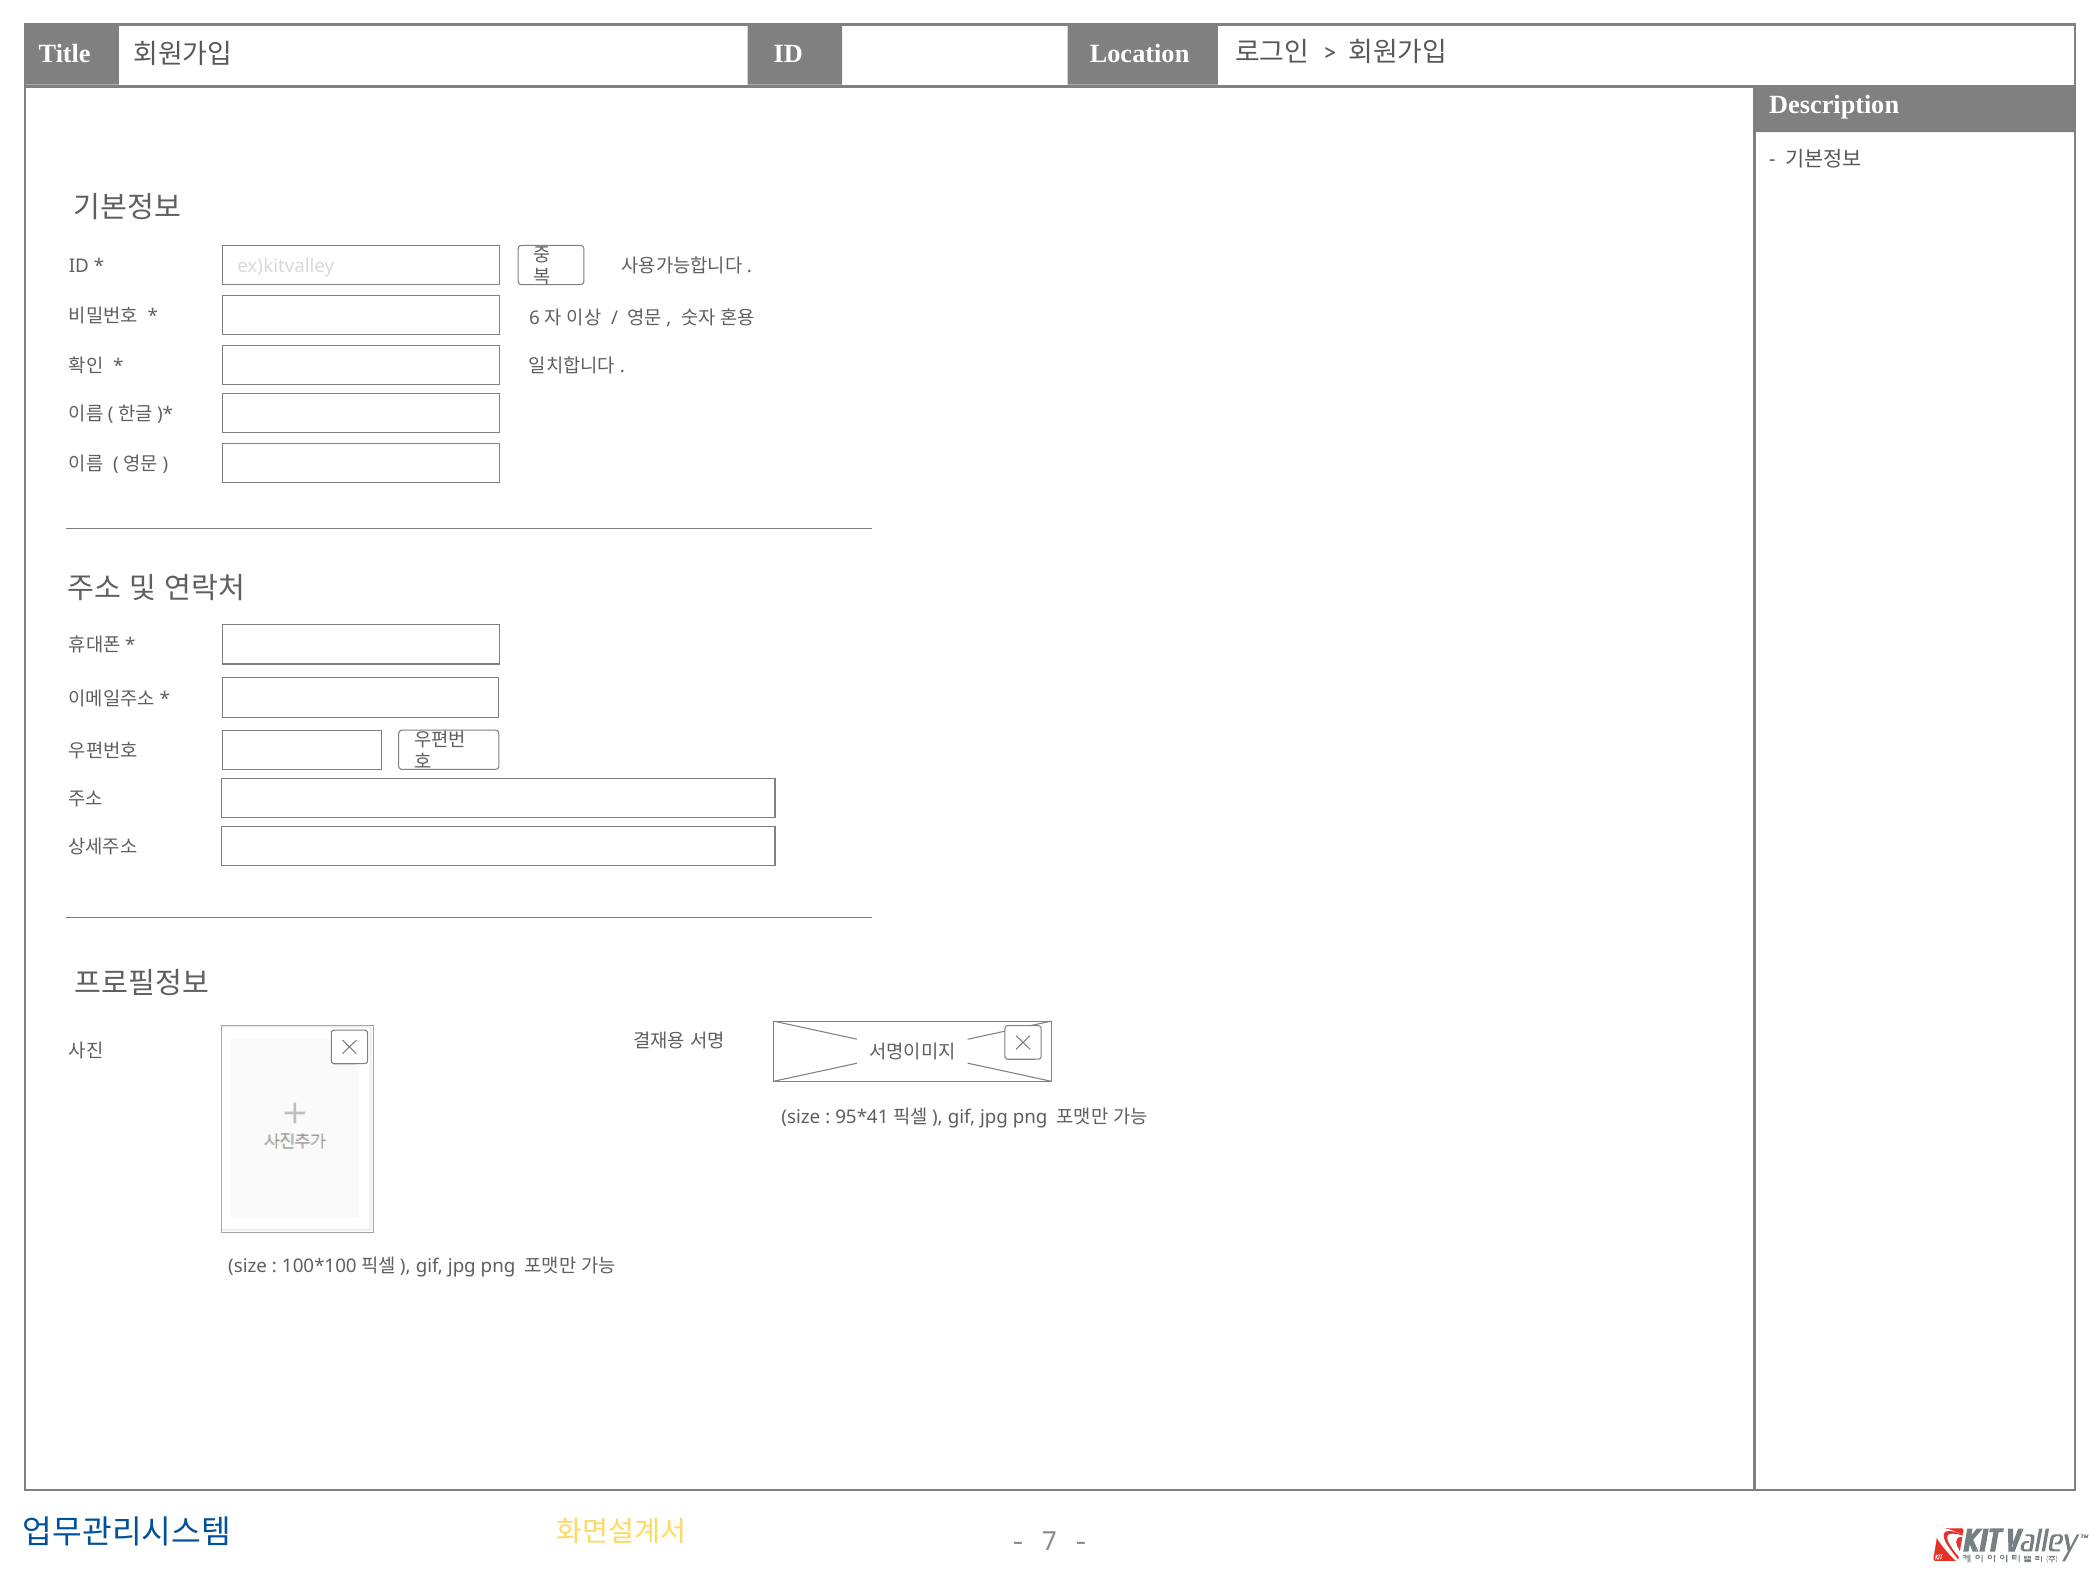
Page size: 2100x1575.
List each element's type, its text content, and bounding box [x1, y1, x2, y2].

text_box 중복 [517, 244, 585, 286]
list - 기본정보 [1754, 132, 2075, 1491]
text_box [56, 826, 776, 866]
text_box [773, 1021, 1052, 1082]
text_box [56, 677, 499, 718]
text_box 사용가능합니다. [609, 245, 775, 285]
text_box 6자 이상 / 영문, 숫자 혼용 [517, 297, 923, 337]
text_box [56, 245, 500, 285]
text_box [1004, 1025, 1042, 1060]
text_box 사진 [56, 1030, 221, 1070]
text_box 결재용 서명 [621, 1020, 787, 1060]
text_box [56, 730, 382, 770]
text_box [56, 778, 776, 818]
text_box (size : 100*100픽셀), gif, jpg png 포맷만 가능 [216, 1244, 775, 1284]
picture [221, 1025, 375, 1233]
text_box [331, 1030, 368, 1064]
text_box 프로필정보 [62, 957, 222, 1005]
text_box 우편번호 [397, 729, 500, 771]
list 로그인 > 회원가입 [1220, 31, 2075, 82]
list 회원가입 [118, 24, 745, 86]
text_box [56, 443, 500, 483]
text_box 기본정보 [61, 182, 194, 230]
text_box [56, 393, 500, 433]
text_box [56, 295, 500, 335]
text_box 주소 및 연락처 [55, 563, 258, 611]
text_box (size : 95*41픽셀), gif, jpg png 포맷만 가능 [769, 1096, 1329, 1136]
text_box 일치합니다. [517, 345, 683, 385]
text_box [56, 345, 500, 385]
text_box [56, 624, 500, 665]
